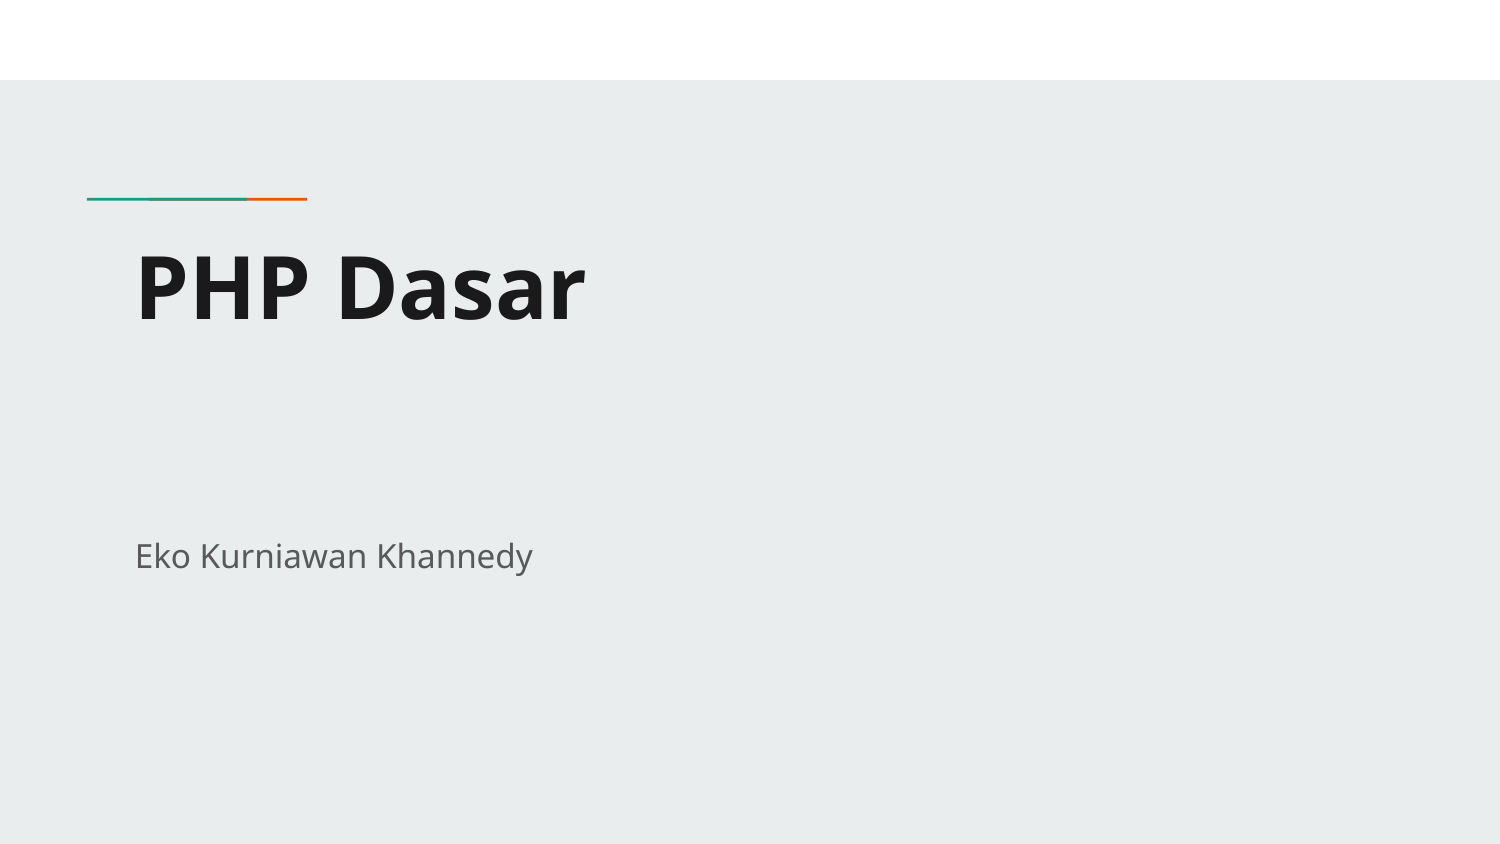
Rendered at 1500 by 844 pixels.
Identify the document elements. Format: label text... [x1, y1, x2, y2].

subtitle Eko Kurniawan Khannedy [119, 520, 1381, 610]
title PHP Dasar [119, 216, 1381, 490]
